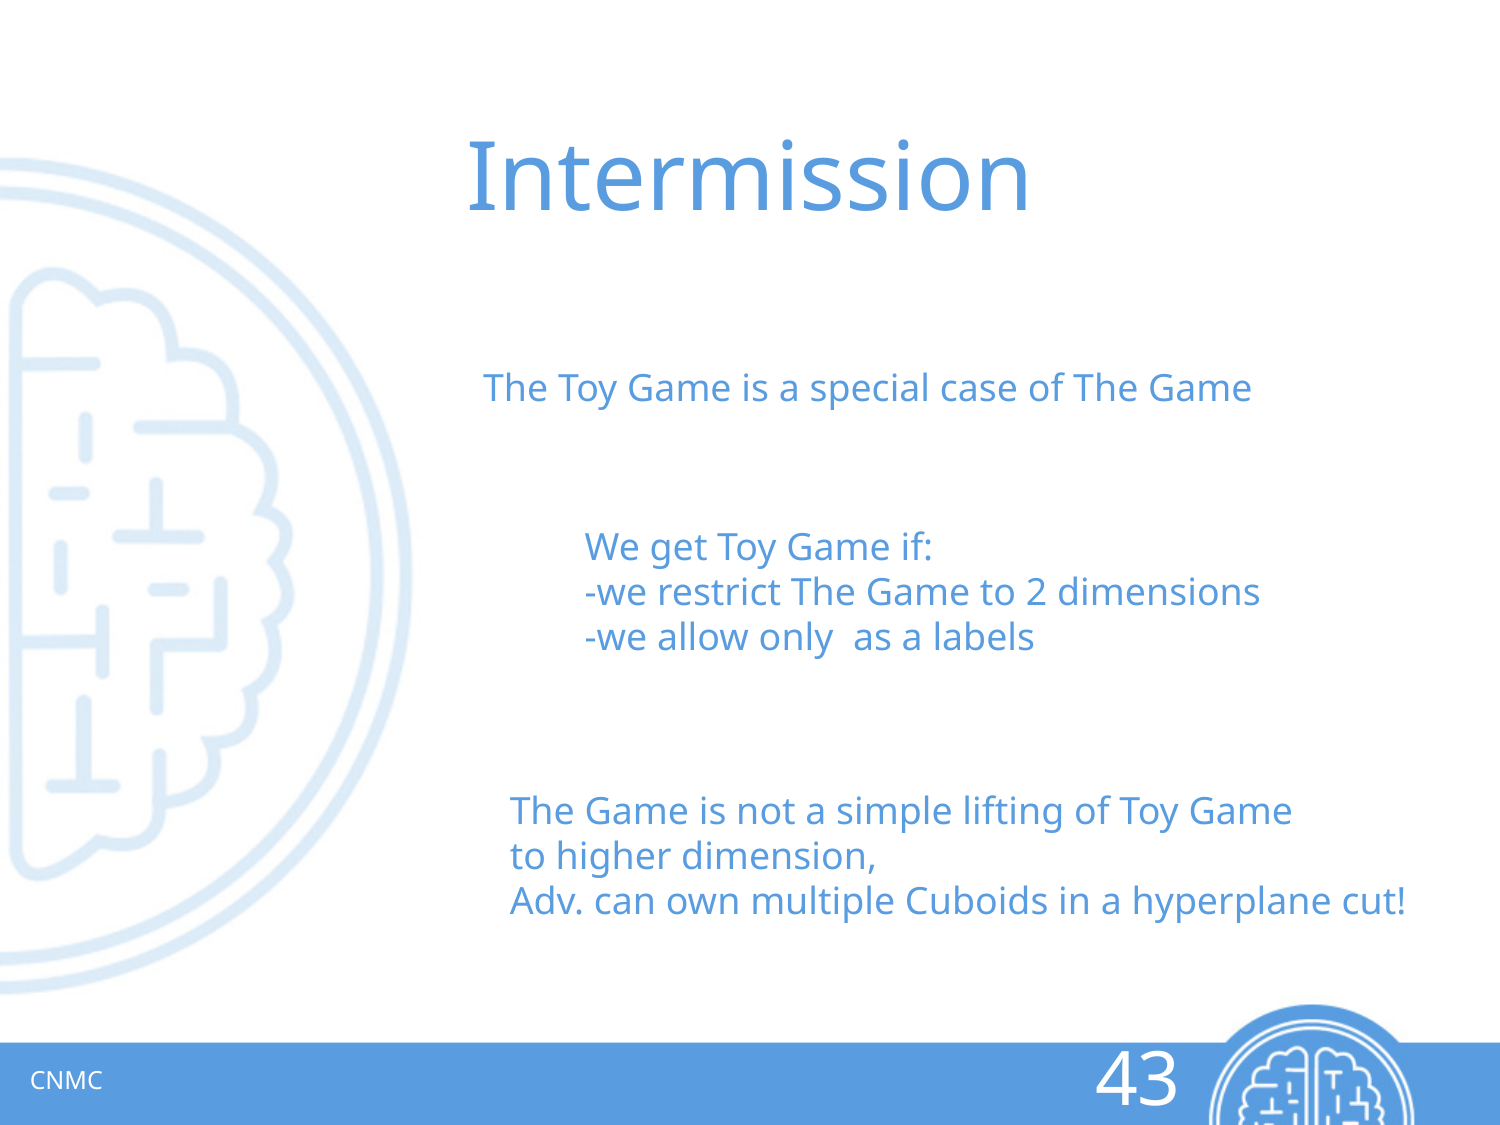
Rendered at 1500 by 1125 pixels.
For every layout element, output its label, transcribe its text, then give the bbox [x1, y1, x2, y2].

footer CNMC [14, 1051, 809, 1112]
picture [0, 0, 1500, 1125]
slide_number 43 [1033, 1051, 1196, 1112]
text_box The Toy Game is a special case of The Game [468, 356, 1269, 416]
title Intermission [90, 17, 1410, 237]
text_box The Game is not a simple lifting of Toy Game to higher dimension, Adv. can own multiple Cuboids in a hyperplane cut! [494, 779, 1423, 930]
